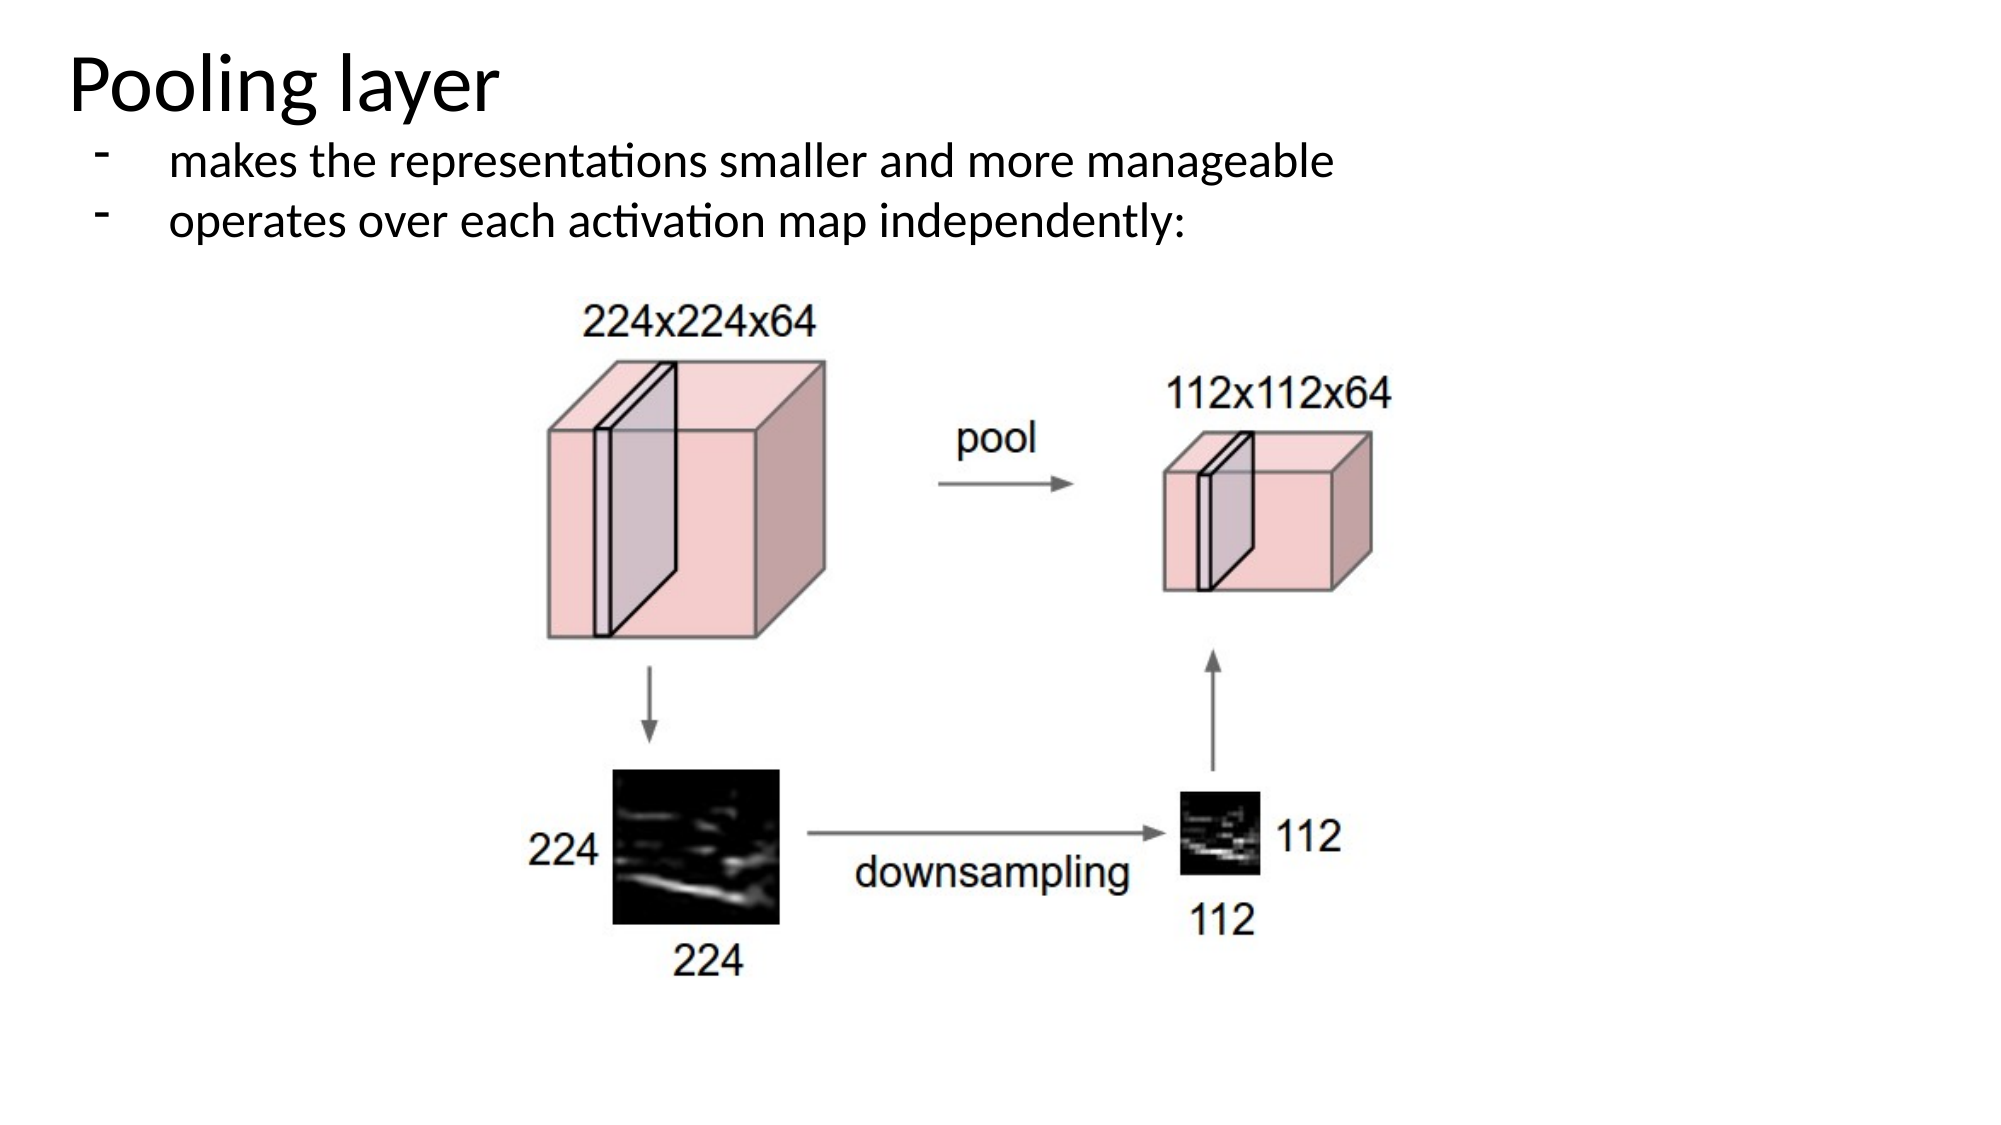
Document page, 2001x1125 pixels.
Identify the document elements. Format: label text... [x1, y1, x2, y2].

picture [521, 296, 1397, 988]
text_box Pooling layer makes the representations smaller and more manageable operates over each activation map independently: [48, 7, 1976, 281]
